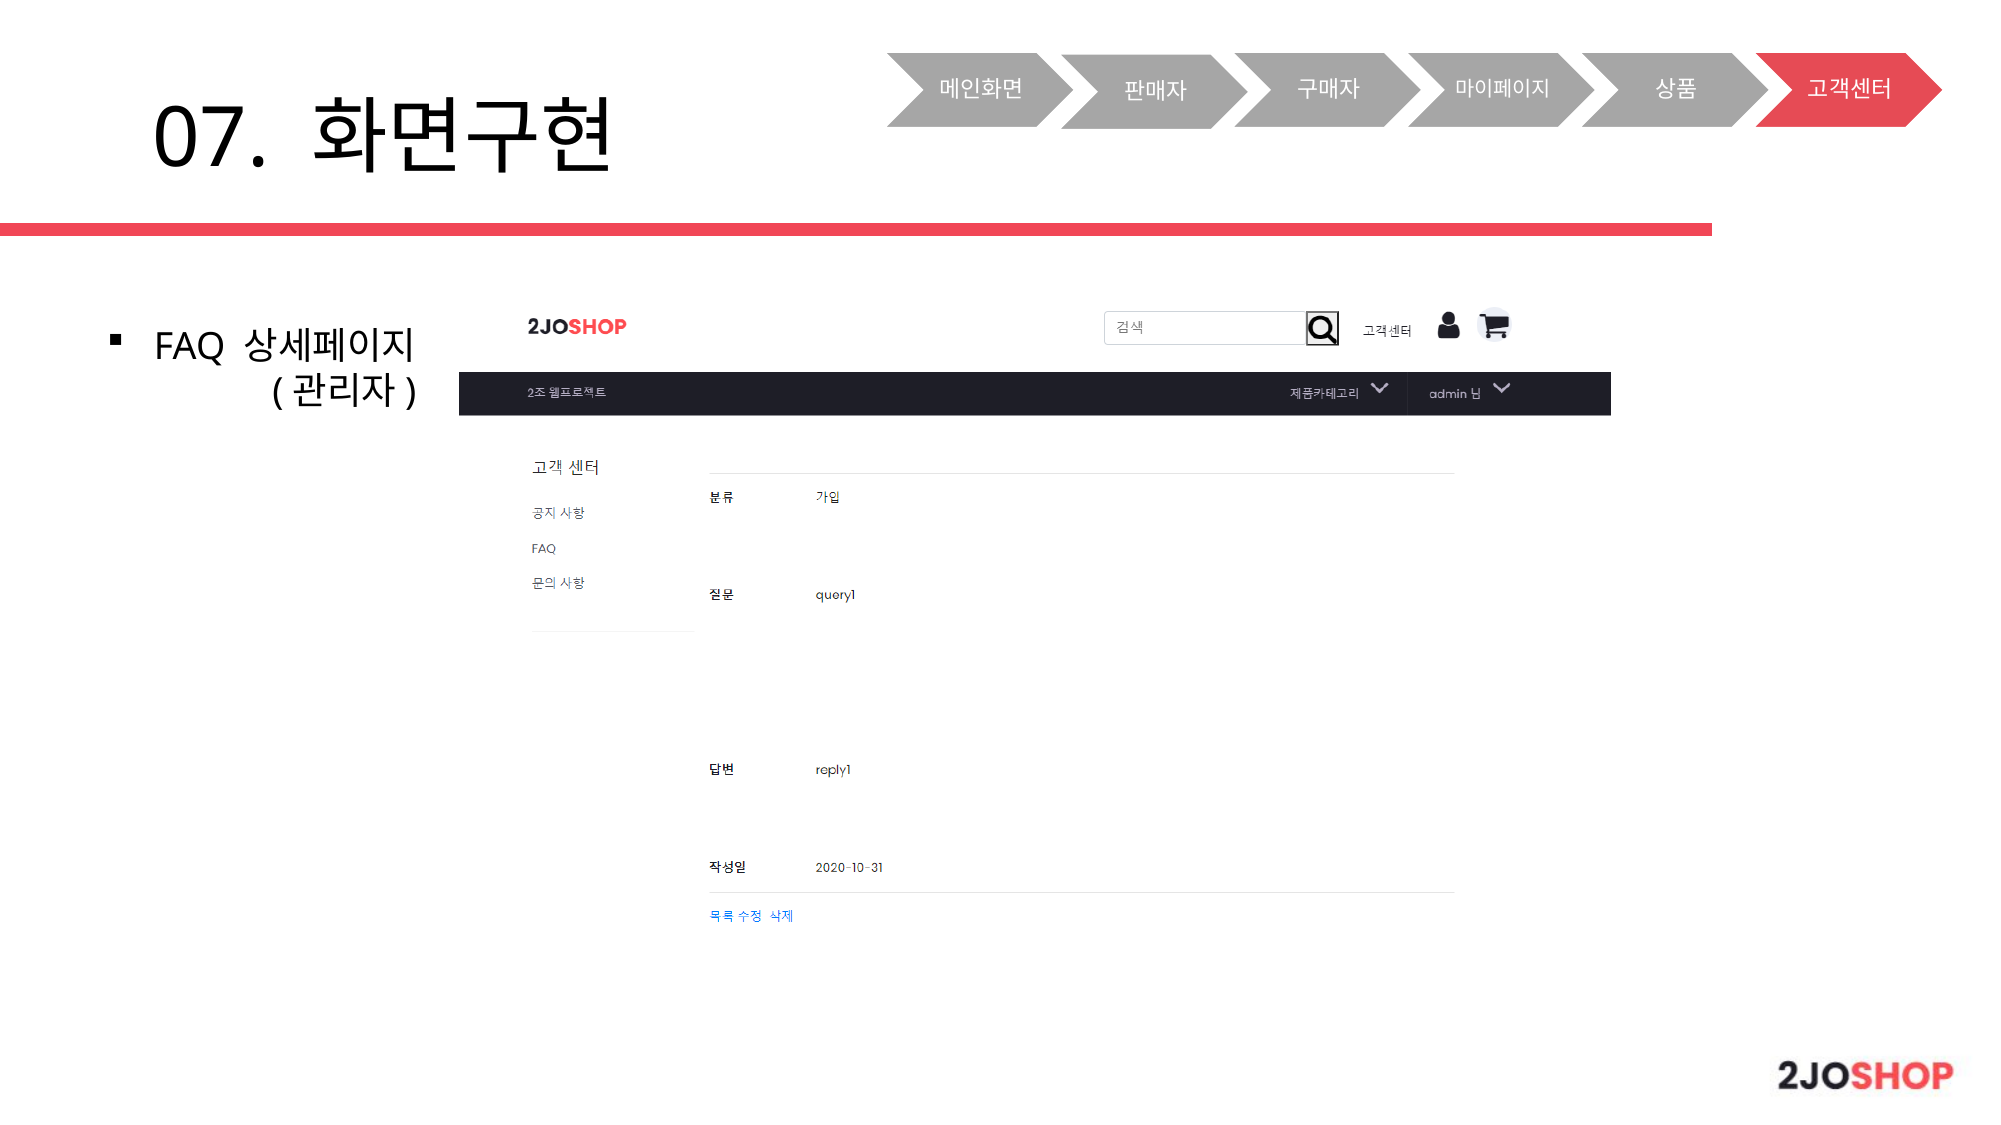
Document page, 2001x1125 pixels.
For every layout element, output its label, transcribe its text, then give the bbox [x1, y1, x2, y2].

title 07. 화면구현 [137, 59, 1863, 219]
picture [1750, 1036, 1975, 1112]
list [459, 289, 1611, 1014]
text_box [882, 45, 1946, 135]
text_box FAQ 상세페이지 (관리자) [91, 314, 432, 420]
